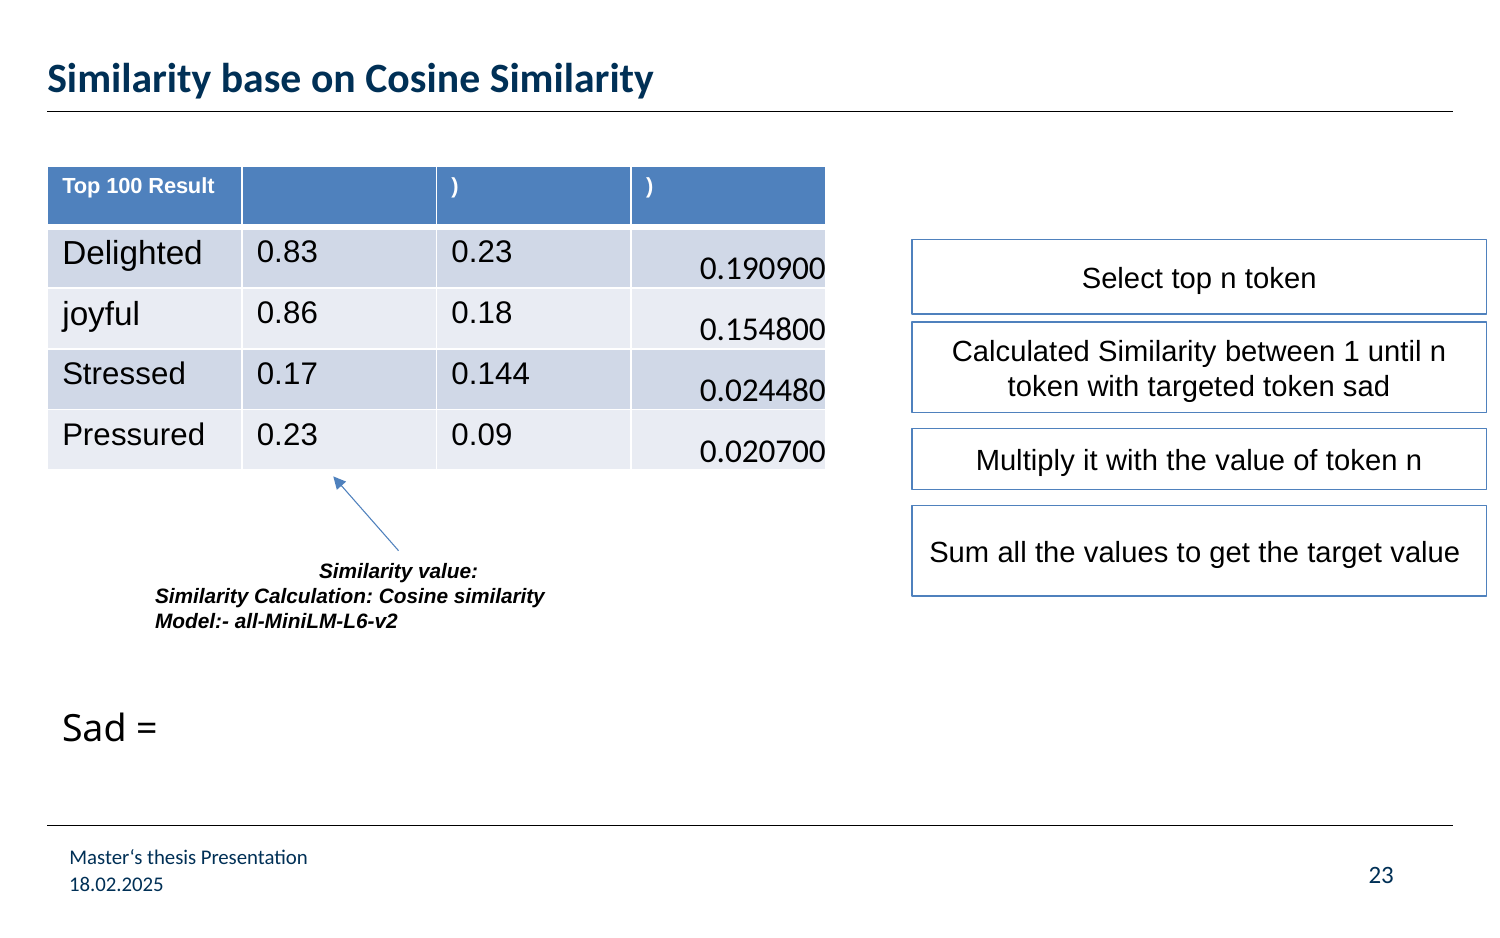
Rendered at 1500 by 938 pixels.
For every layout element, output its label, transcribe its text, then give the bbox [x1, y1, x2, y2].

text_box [333, 476, 399, 551]
text_box Multiply it with the value of token n [911, 428, 1487, 490]
text_box Calculated Similarity between 1 until n token with targeted token sad [911, 321, 1487, 413]
text_box Sum all the values to get the target value [911, 505, 1487, 597]
text_box Similarity value: Similarity Calculation: Cosine similarity Model:- all-MiniLM-L6-v2 [140, 550, 657, 641]
text_box Select top n token [911, 239, 1487, 314]
title Similarity base on Cosine Similarity [47, 27, 1453, 102]
